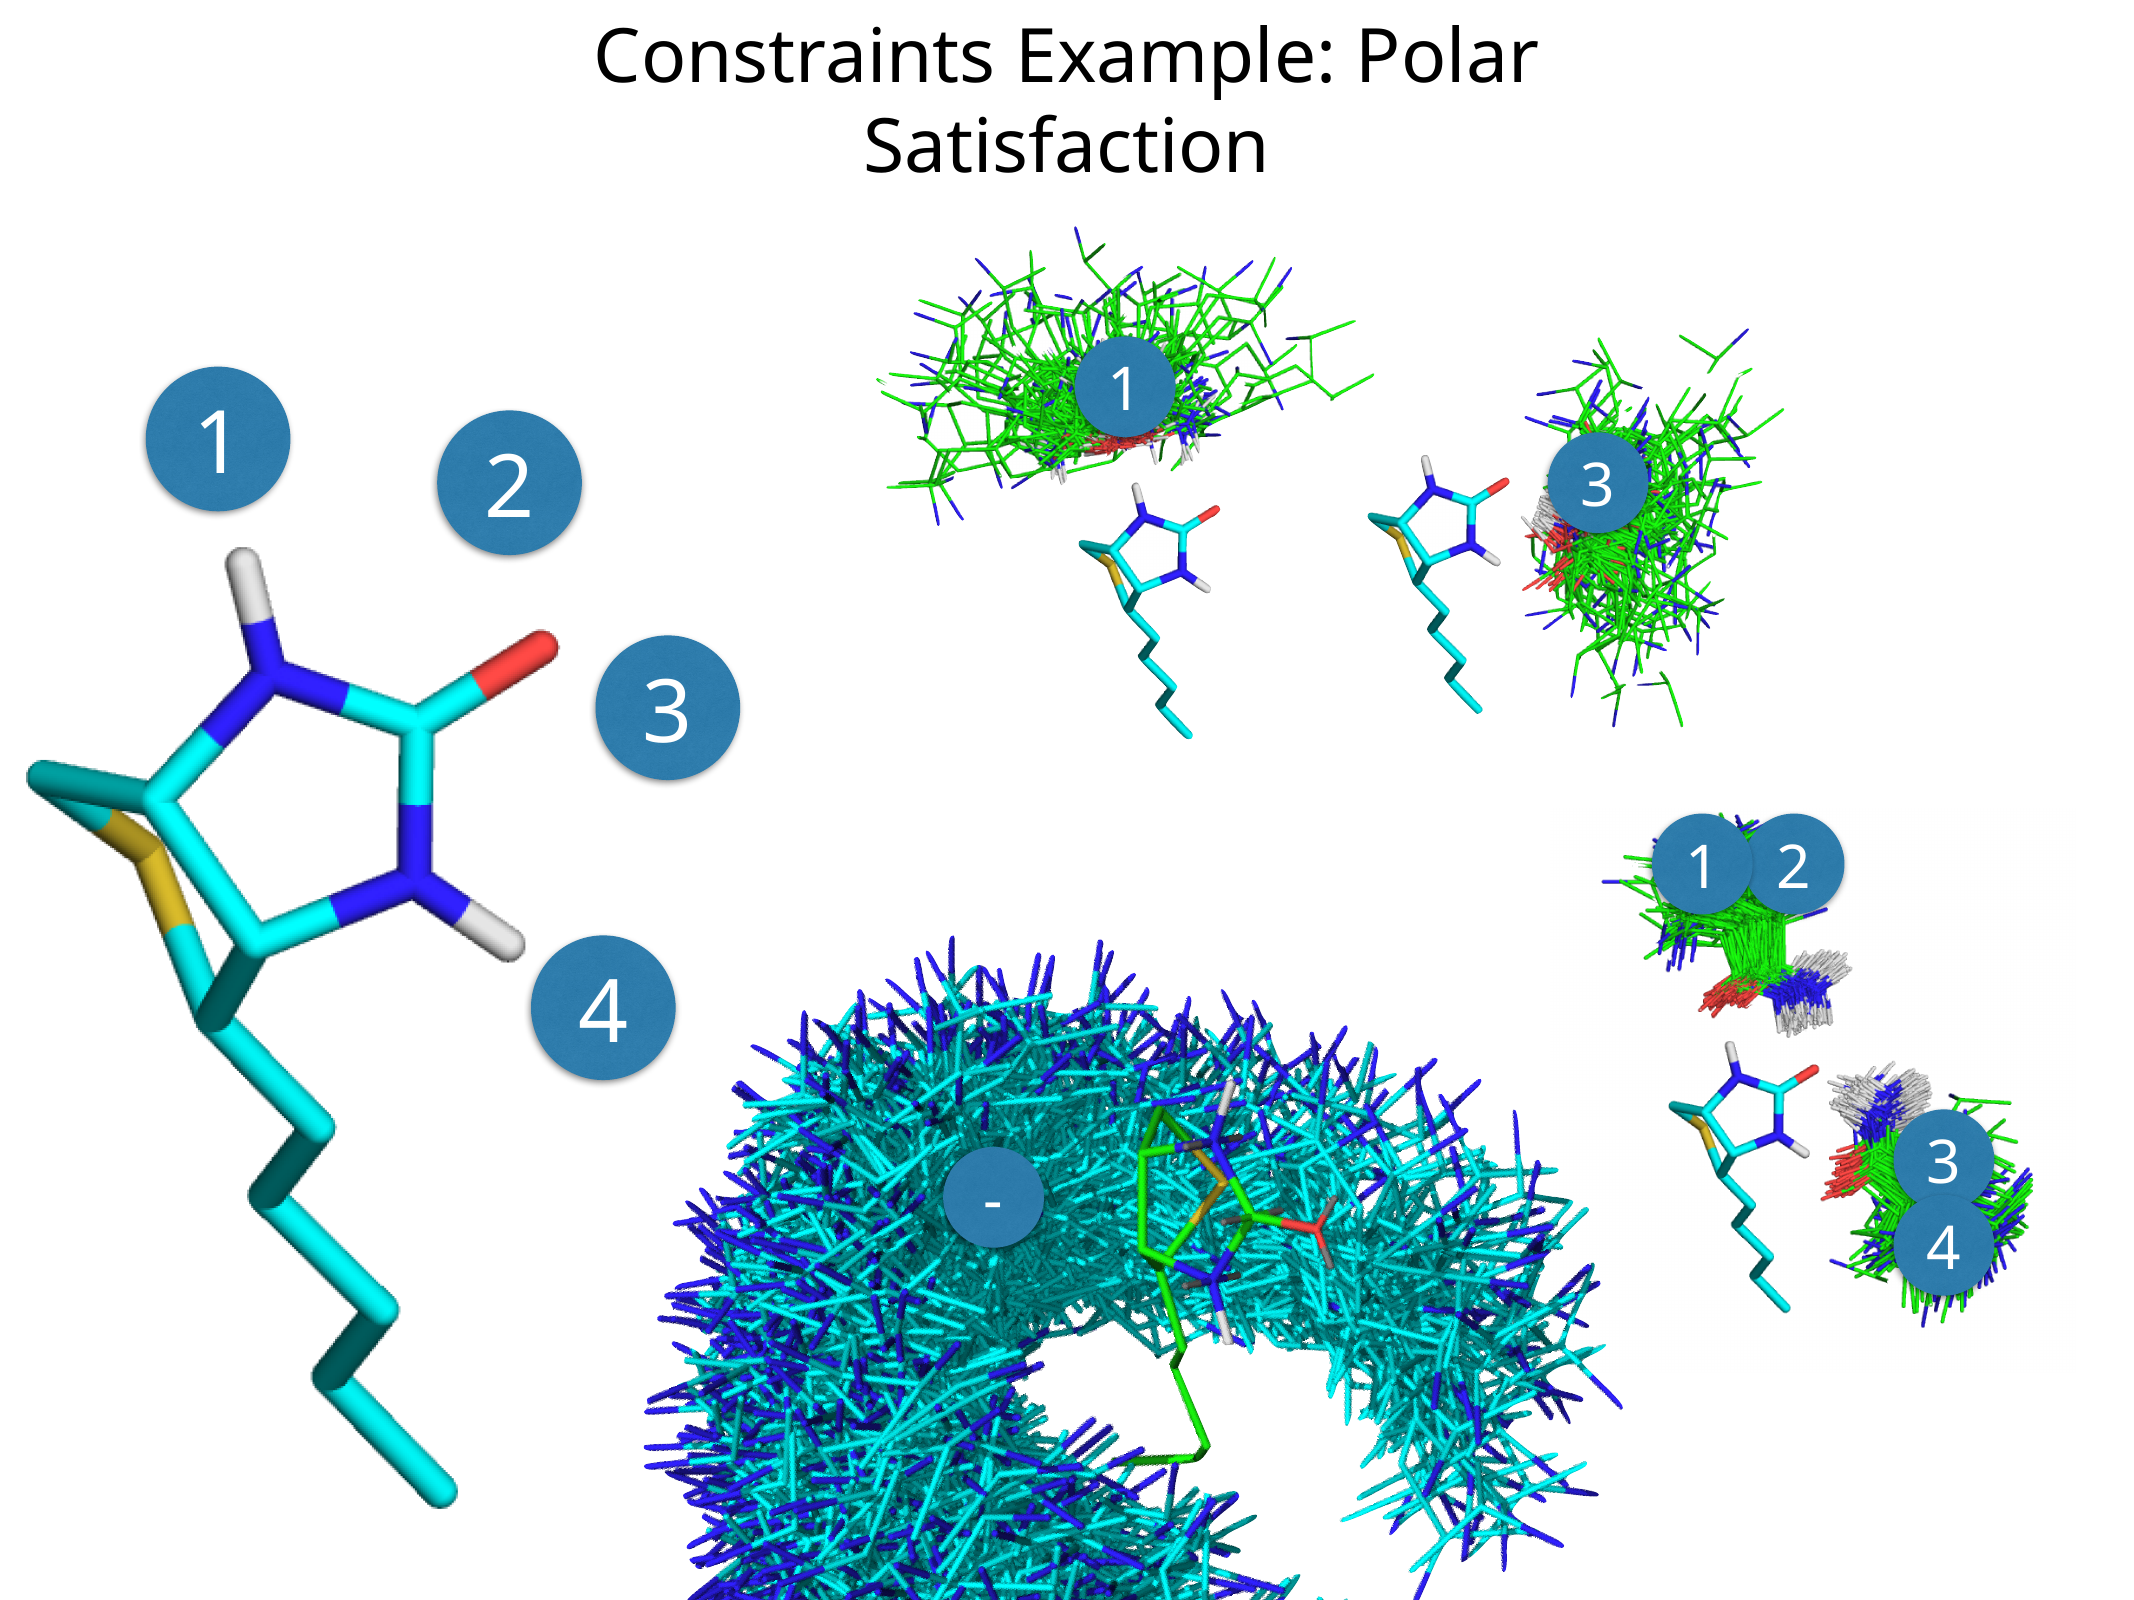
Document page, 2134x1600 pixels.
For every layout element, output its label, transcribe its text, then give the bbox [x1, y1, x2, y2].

picture [875, 226, 1785, 740]
text_box 1 [145, 366, 291, 450]
text_box 2 [445, 410, 575, 450]
picture [0, 451, 2076, 1600]
text_box Constraints Example: Polar Satisfaction [400, 44, 1733, 151]
